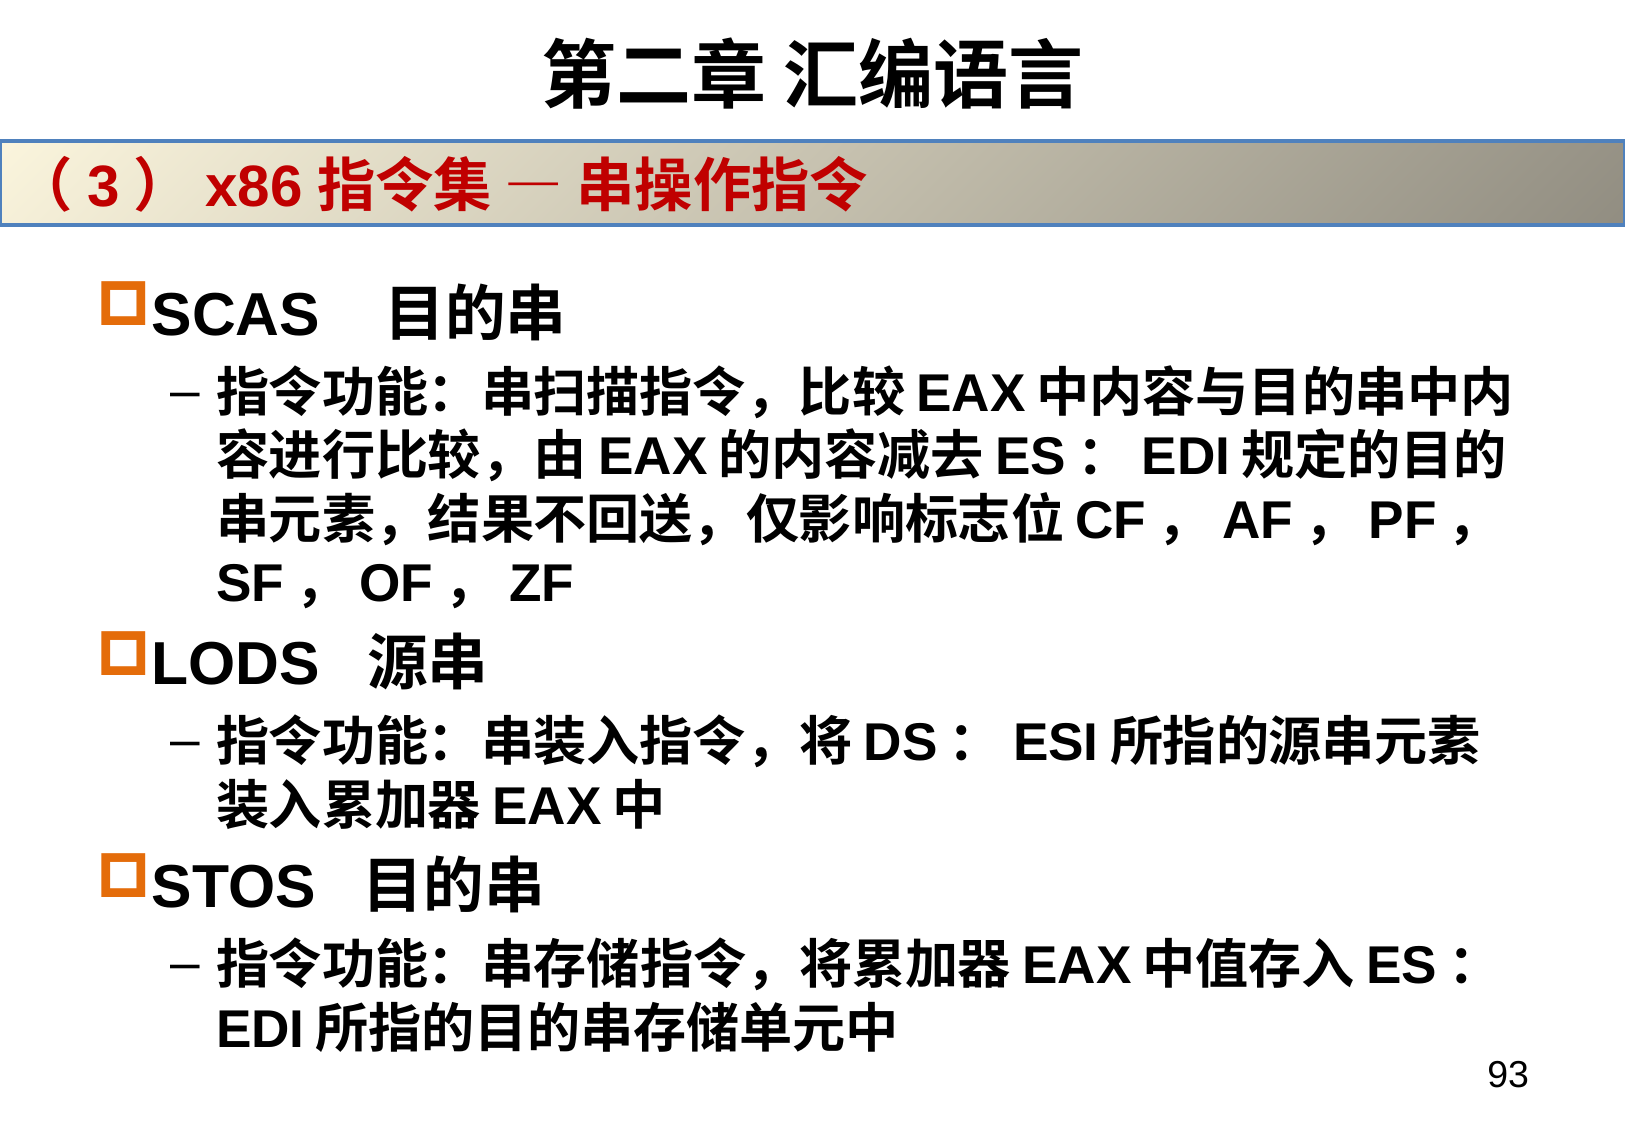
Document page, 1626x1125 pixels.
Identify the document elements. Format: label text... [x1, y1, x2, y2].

slide_number 93 [1164, 1042, 1544, 1103]
title 第二章 汇编语言 [81, 19, 1544, 126]
text_box （3）x86指令集 — 串操作指令 [0, 139, 1625, 227]
list SCAS 目的串 指令功能：串扫描指令，比较EAX中内容与目的串中内容进行比较，由EAX的内容减去ES：EDI规定的目的串元素，结果不回送，仅影响标志位CF，AF，PF，SF，OF，ZF LODS 源串 指令功能：串装入指令，将DS：ESI所指的源串元素装入累加器EAX中 STOS 目的串 指令功能：串存储指令，将累加器EAX中值存入ES：EDI所指的目的串存储单元中 [81, 267, 1544, 1071]
